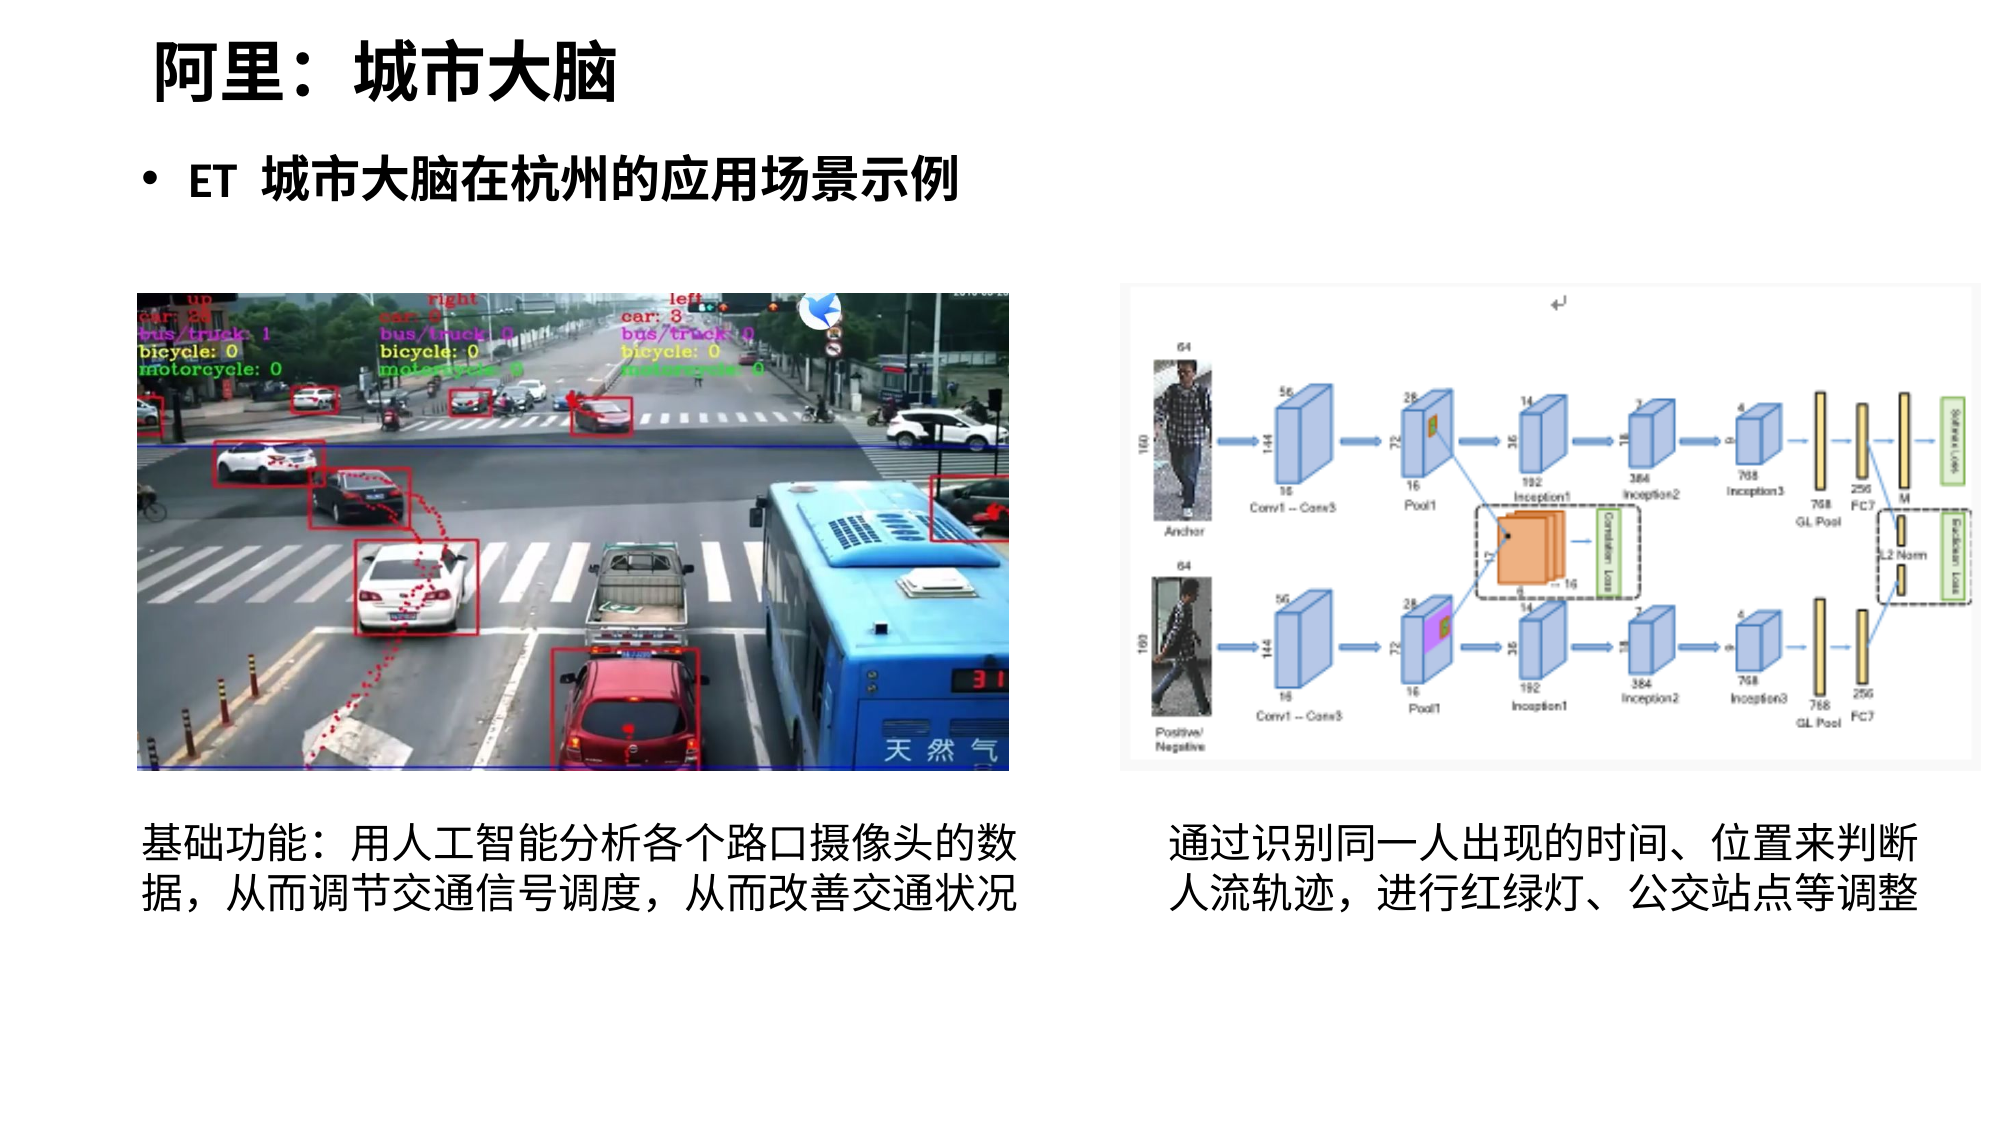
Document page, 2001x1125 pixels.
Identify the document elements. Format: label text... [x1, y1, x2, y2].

text_box 通过识别同一人出现的时间、位置来判断人流轨迹，进行红绿灯、公交站点等调整 [1153, 809, 1946, 925]
picture [1120, 283, 1981, 771]
text_box ET 城市大脑在杭州的应用场景示例 [126, 139, 1154, 215]
text_box 基础功能：用人工智能分析各个路口摄像头的数据，从而调节交通信号调度，从而改善交通状况 [126, 809, 1054, 925]
picture [137, 293, 1008, 771]
title 阿里：城市大脑 [137, 27, 1863, 123]
